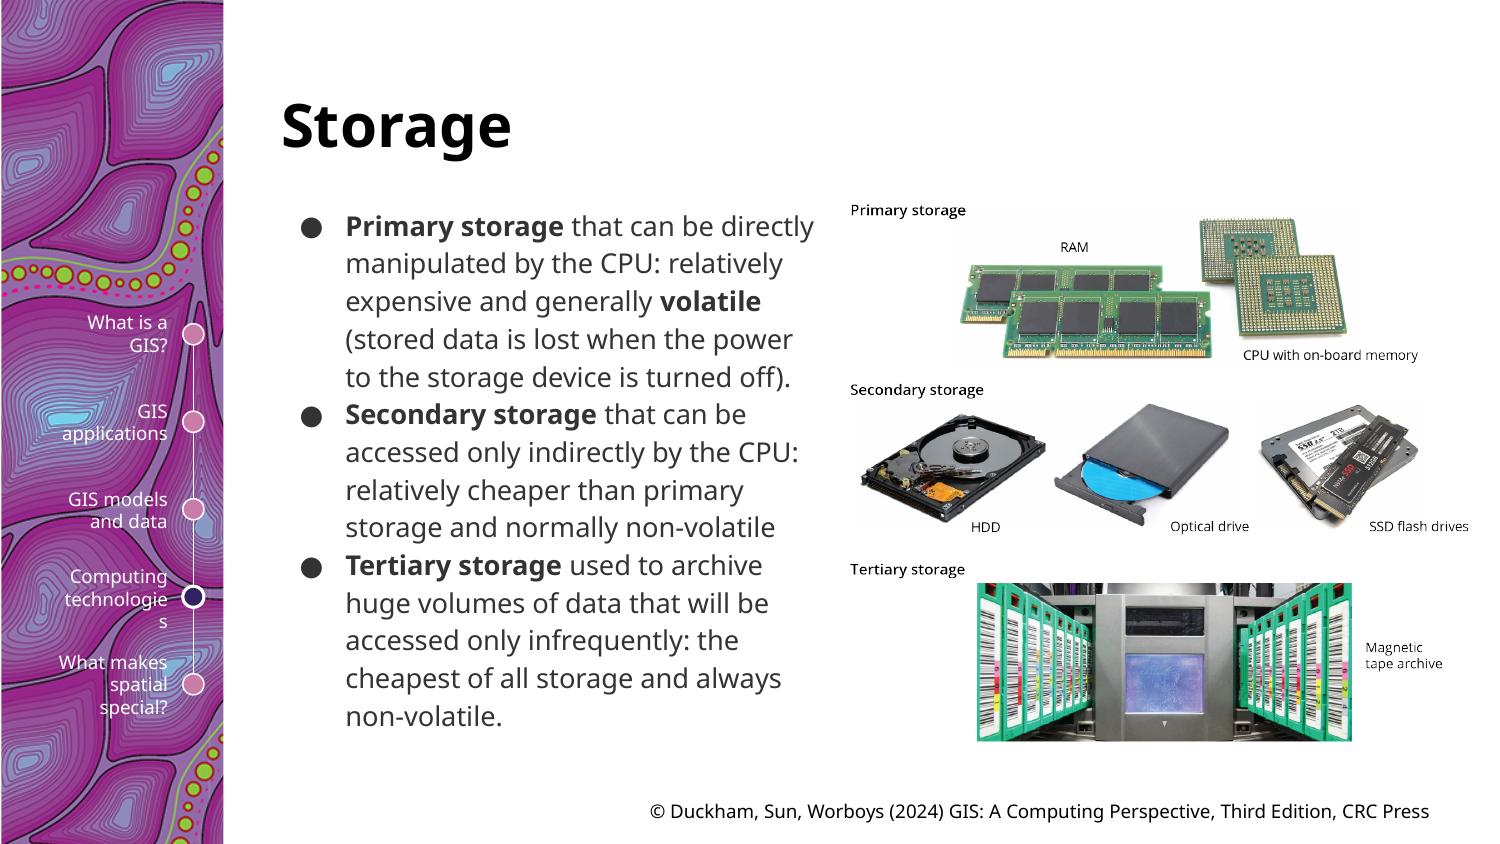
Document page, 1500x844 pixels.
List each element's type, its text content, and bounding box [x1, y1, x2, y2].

list Primary storage that can be directly manipulated by the CPU: relatively expensive and generally volatile (stored data is lost when the power to the storage device is turned off). Secondary storage that can be accessed only indirectly by the CPU: relatively cheaper than primary storage and normally non-volatile Tertiary storage used to archive huge volumes of data that will be accessed only infrequently: the cheapest of all storage and always non-volatile. [266, 189, 841, 779]
picture [849, 201, 1469, 742]
title Storage [266, 72, 1449, 176]
picture [1, 0, 224, 844]
text_box [182, 586, 204, 608]
